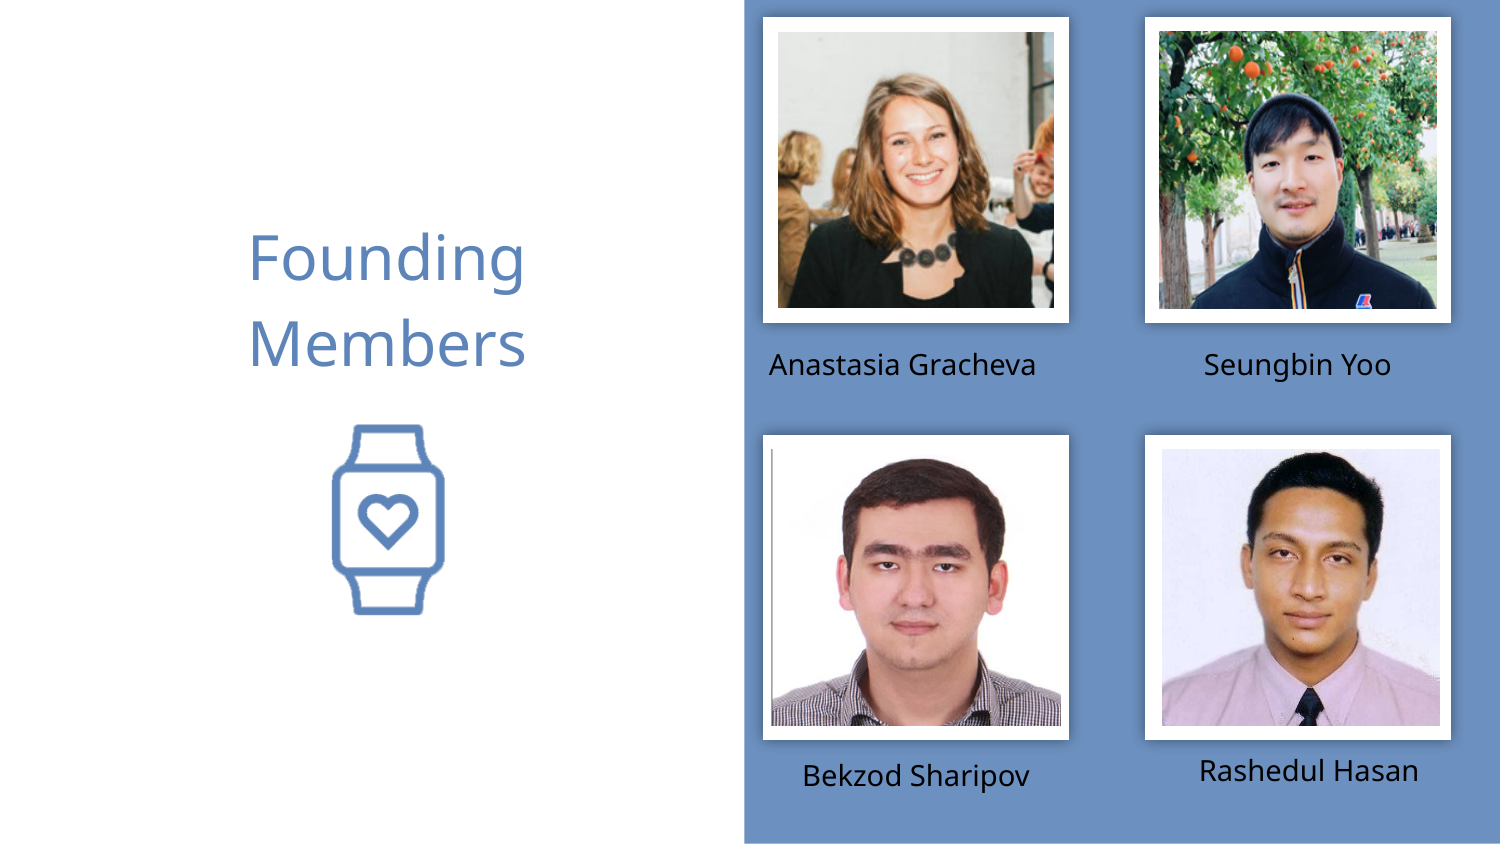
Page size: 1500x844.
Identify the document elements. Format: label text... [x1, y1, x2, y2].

text_box Anastasia Gracheva [750, 338, 1056, 425]
picture [777, 31, 1055, 309]
subtitle Founding Members [148, 184, 628, 522]
text_box Bekzod Sharipov [760, 750, 1071, 837]
picture [1159, 31, 1437, 309]
picture [1159, 448, 1440, 726]
picture [331, 424, 445, 616]
text_box Seungbin Yoo [1121, 338, 1475, 445]
text_box Rashedul Hasan [1132, 745, 1487, 844]
picture [771, 448, 1061, 726]
